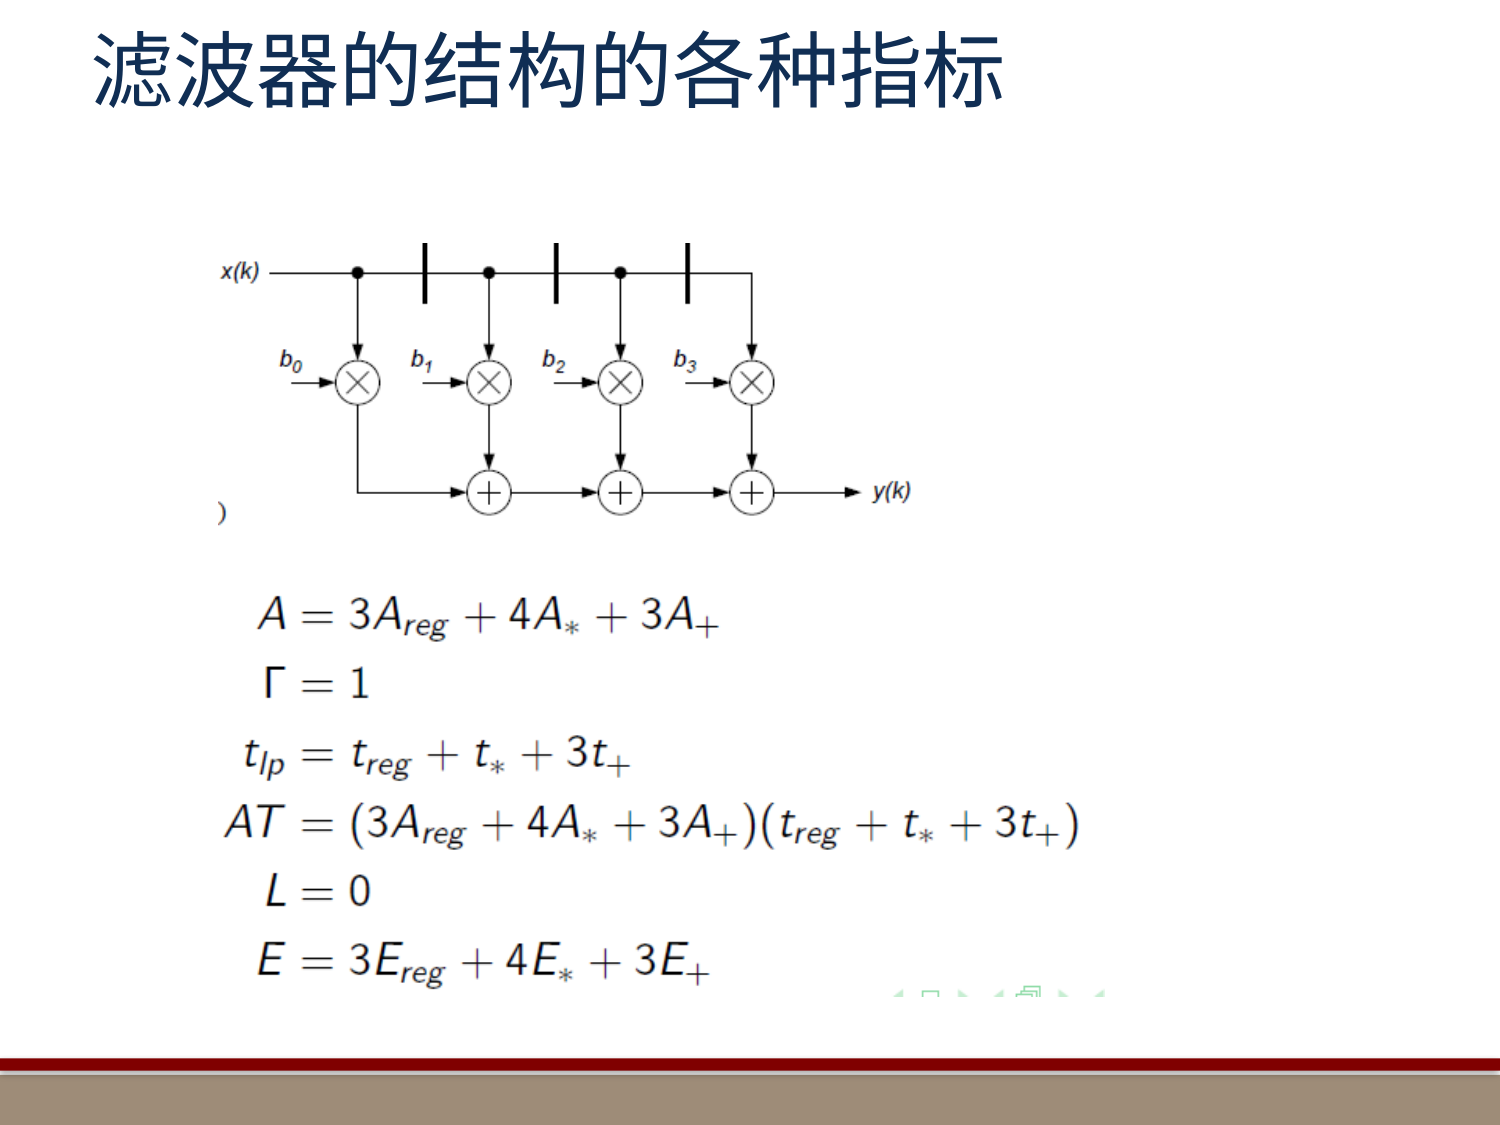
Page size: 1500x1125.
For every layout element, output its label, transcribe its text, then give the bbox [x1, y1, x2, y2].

picture [218, 243, 1003, 552]
title 滤波器的结构的各种指标 [74, 0, 1426, 138]
picture [182, 562, 1106, 998]
